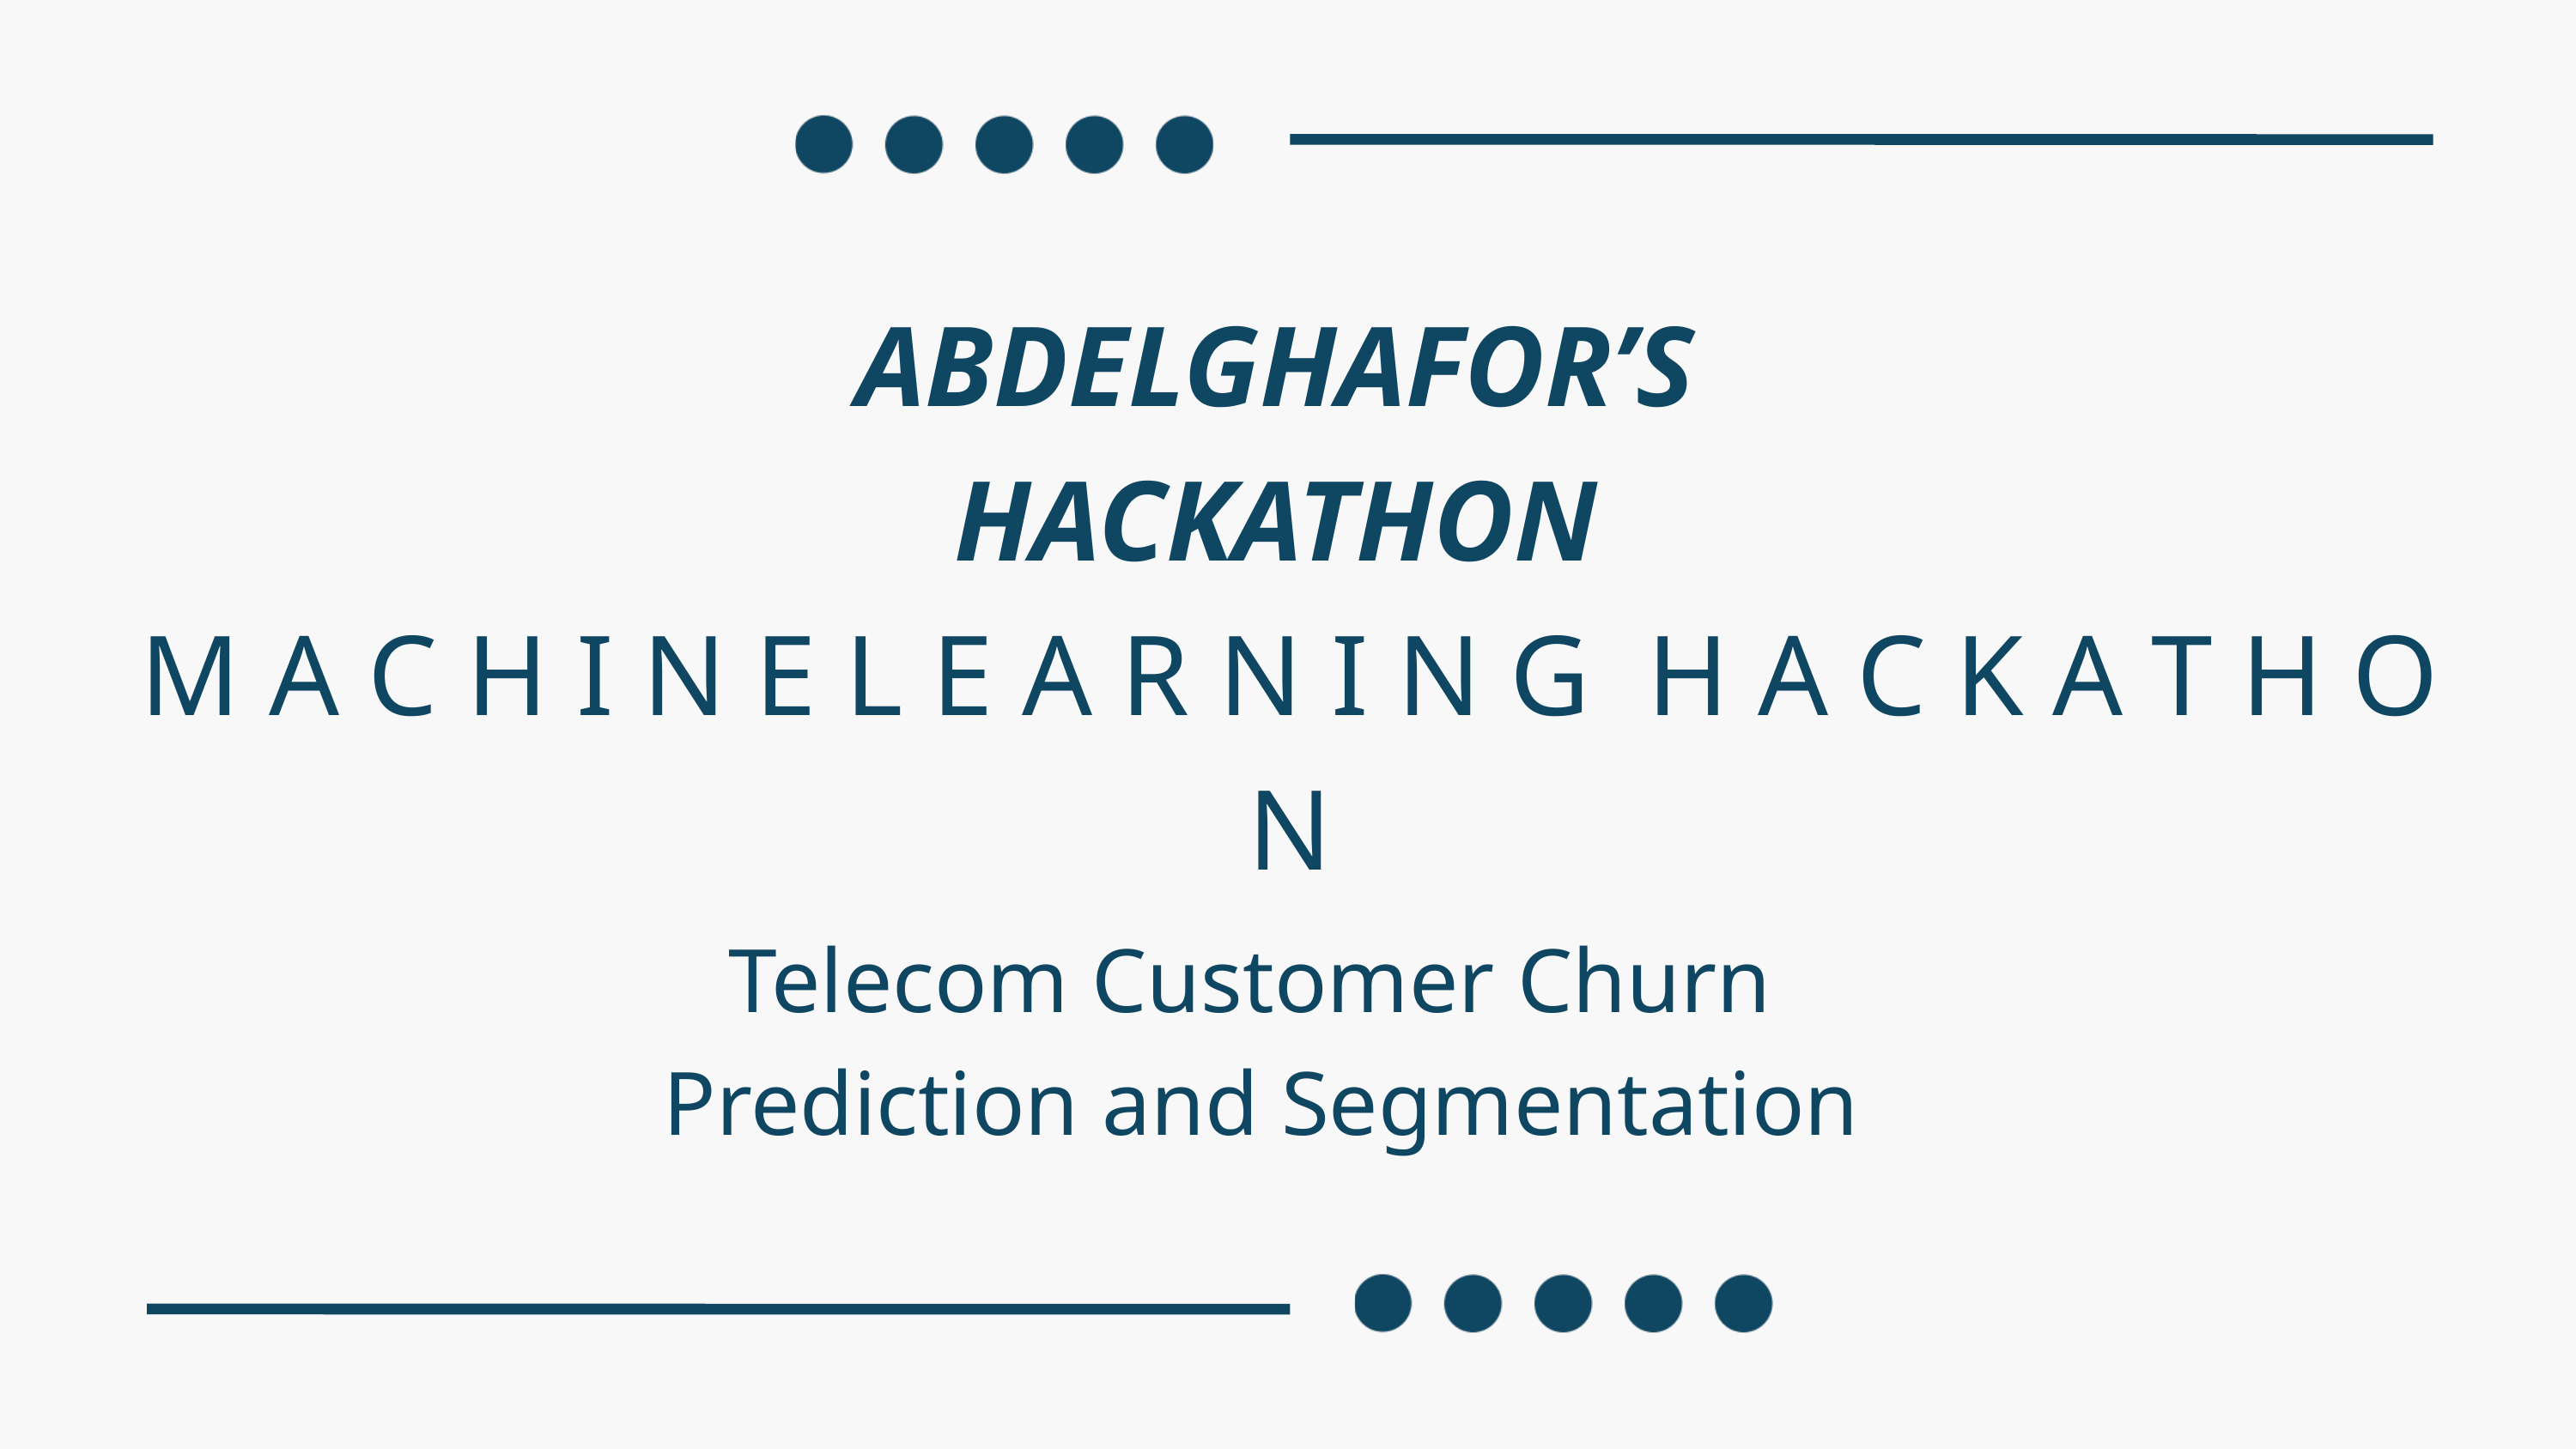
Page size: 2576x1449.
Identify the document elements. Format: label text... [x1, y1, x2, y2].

text_box ABDELGHAFOR’S HACKATHON M A C H I N E L E A R N I N G H A C K A T H O N [101, 273, 2478, 1047]
text_box [1354, 1276, 1773, 1335]
text_box Telecom Customer Churn Prediction and Segmentation [385, 907, 2137, 1276]
text_box [795, 113, 1214, 176]
